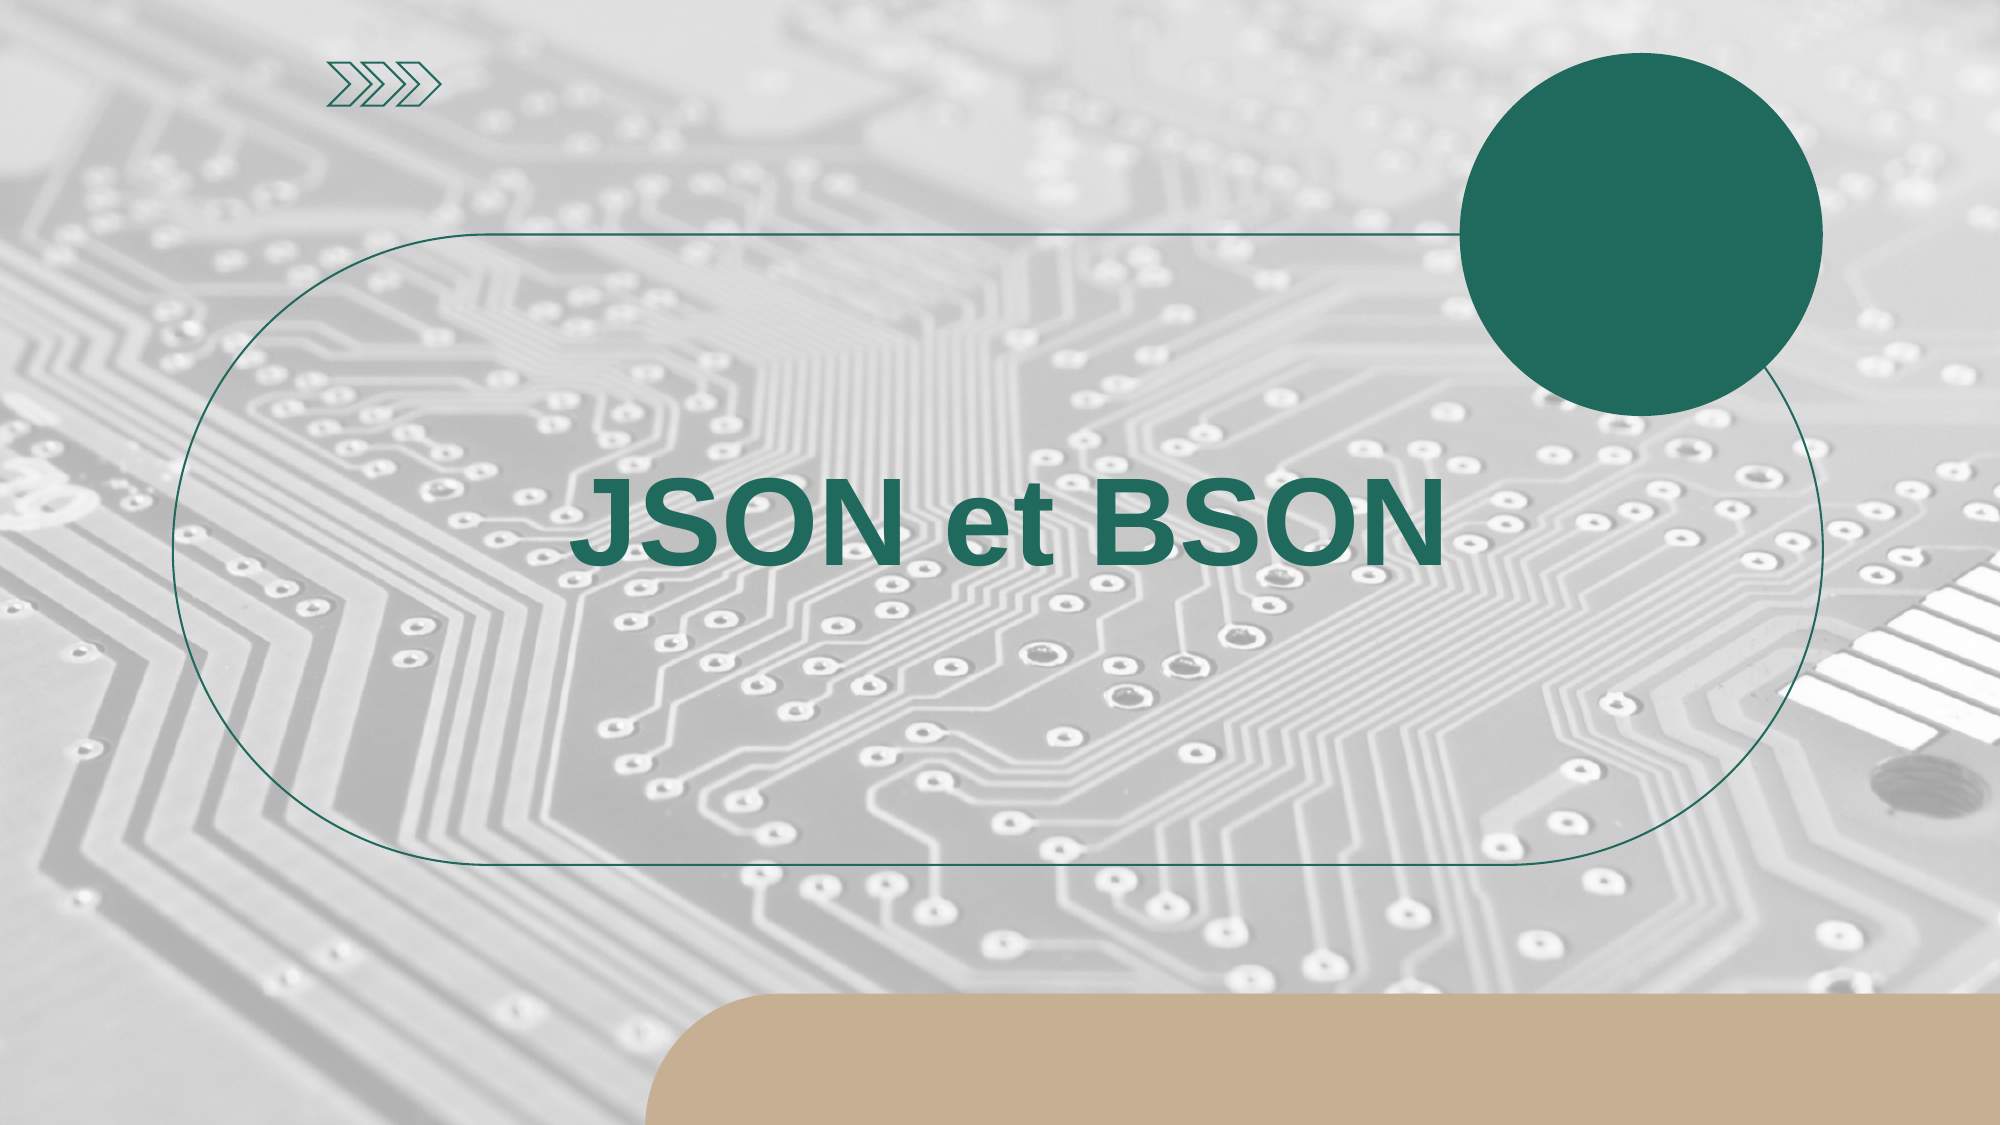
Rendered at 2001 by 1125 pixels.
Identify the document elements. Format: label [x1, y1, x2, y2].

picture [0, 0, 2000, 1125]
text_box [328, 62, 441, 106]
